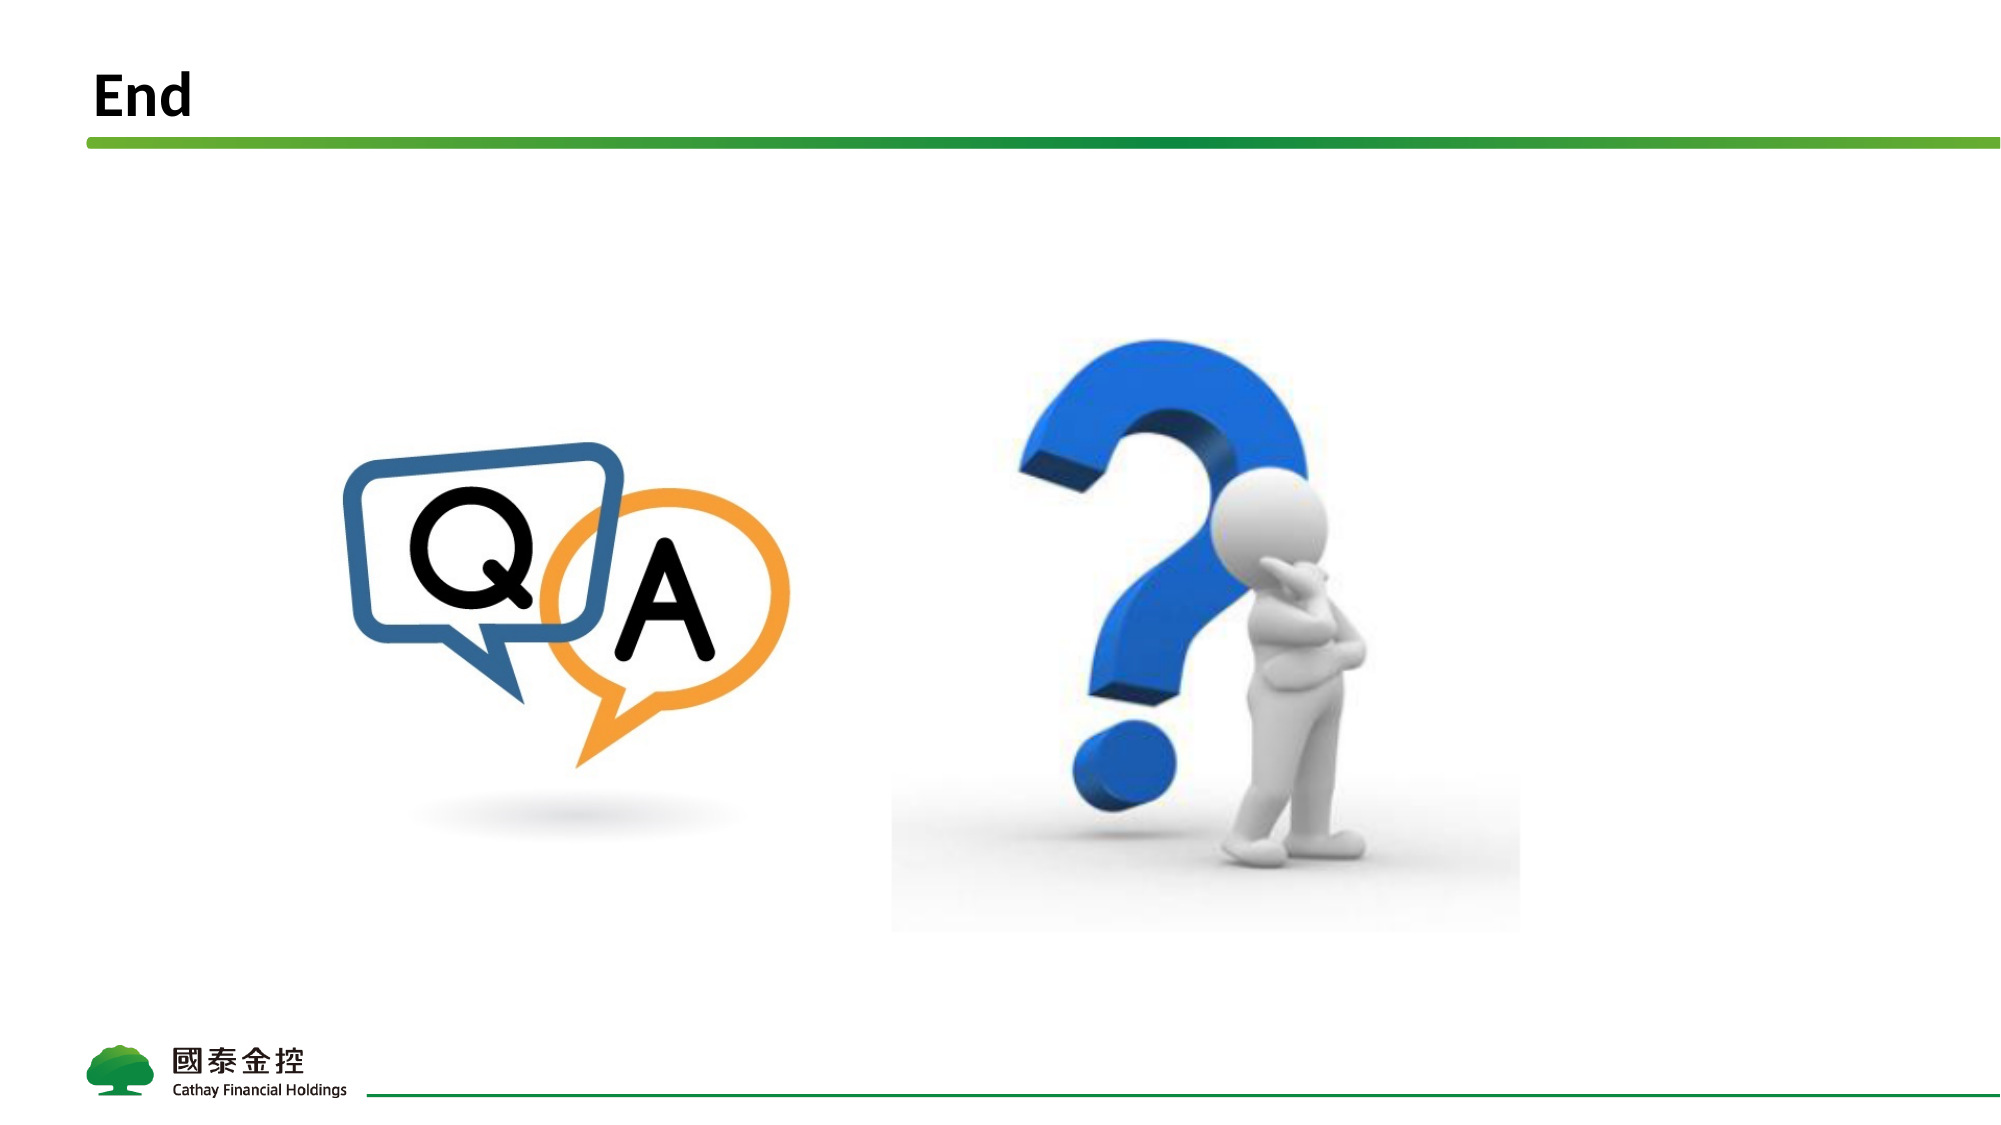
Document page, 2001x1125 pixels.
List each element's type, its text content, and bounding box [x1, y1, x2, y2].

picture [198, 277, 1528, 934]
picture [86, 1045, 2000, 1098]
picture [86, 137, 2001, 149]
title End [85, 44, 1914, 138]
